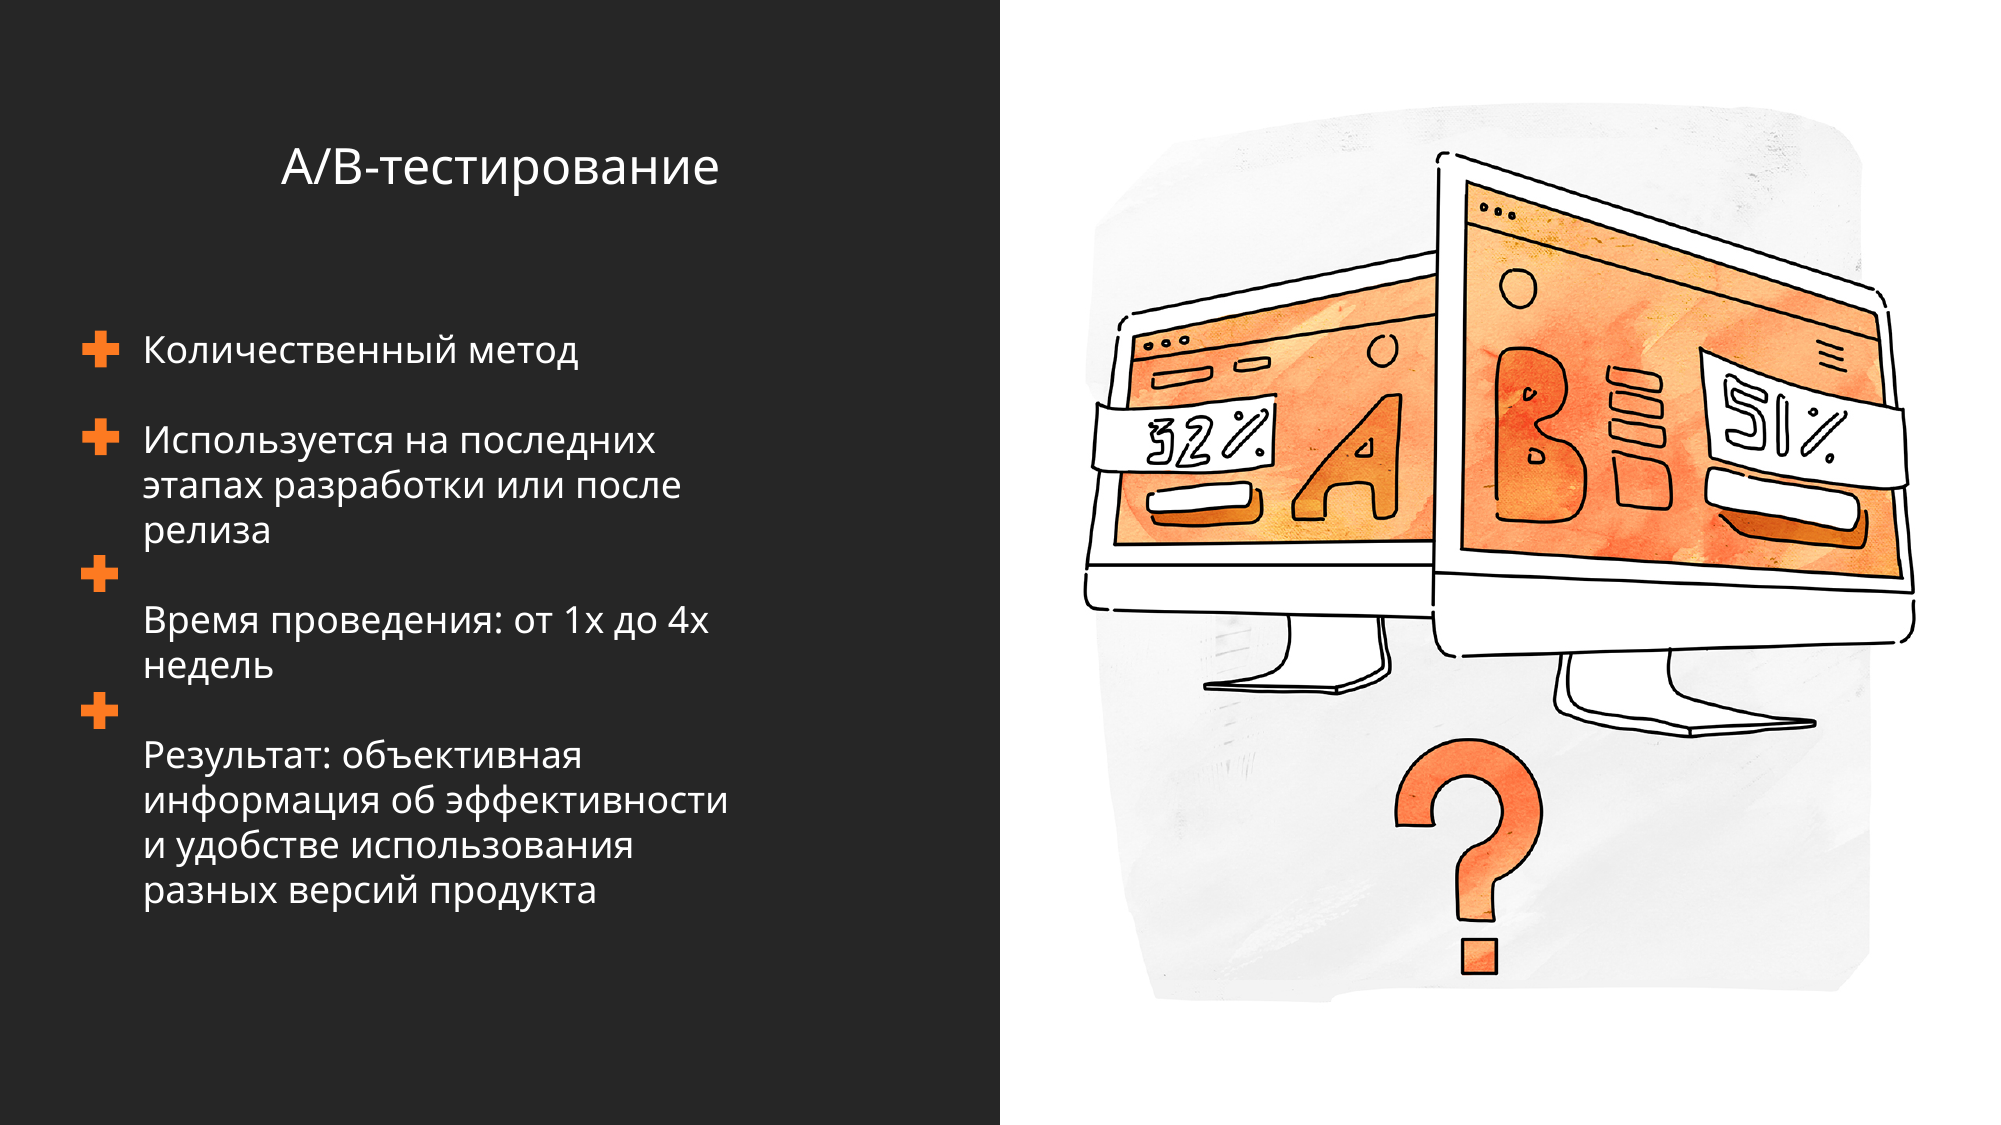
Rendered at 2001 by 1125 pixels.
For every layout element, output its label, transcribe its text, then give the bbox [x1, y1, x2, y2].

title А/В-тестирование [2, 59, 1000, 278]
text_box [81, 417, 120, 456]
text_box Количественный метод Используется на последних этапах разработки или после релиза Время проведения: от 1х до 4х недель Результат: объективная информация об эффективности и удобстве использования разных версий продукта [127, 318, 761, 919]
text_box [81, 330, 120, 368]
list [1004, 59, 2000, 1058]
text_box [80, 554, 119, 593]
text_box [80, 691, 119, 730]
text_box [0, 0, 1001, 1125]
